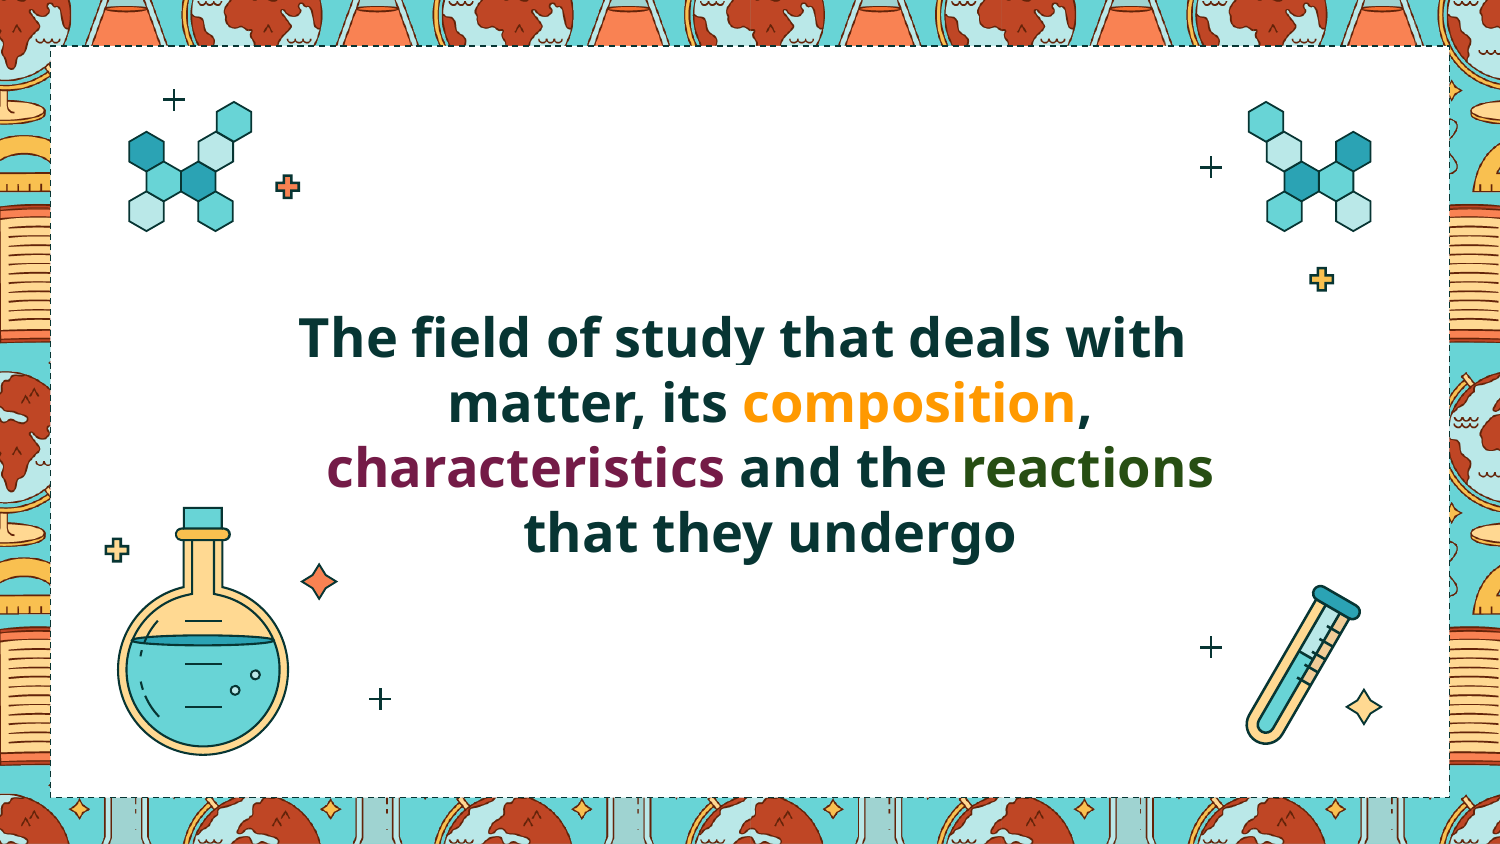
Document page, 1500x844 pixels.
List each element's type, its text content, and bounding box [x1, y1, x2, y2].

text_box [116, 506, 290, 757]
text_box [128, 100, 253, 233]
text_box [299, 562, 339, 601]
subtitle The field of study that deals with matter, its composition, characteristics and the reactions that they undergo [96, 288, 1294, 397]
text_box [162, 88, 186, 111]
picture [0, 0, 1500, 844]
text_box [1344, 687, 1384, 727]
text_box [104, 537, 130, 563]
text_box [1270, 583, 1326, 754]
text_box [1199, 155, 1223, 179]
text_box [369, 687, 392, 711]
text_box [1309, 266, 1335, 292]
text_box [274, 174, 301, 200]
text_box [1199, 635, 1223, 659]
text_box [1247, 100, 1372, 233]
